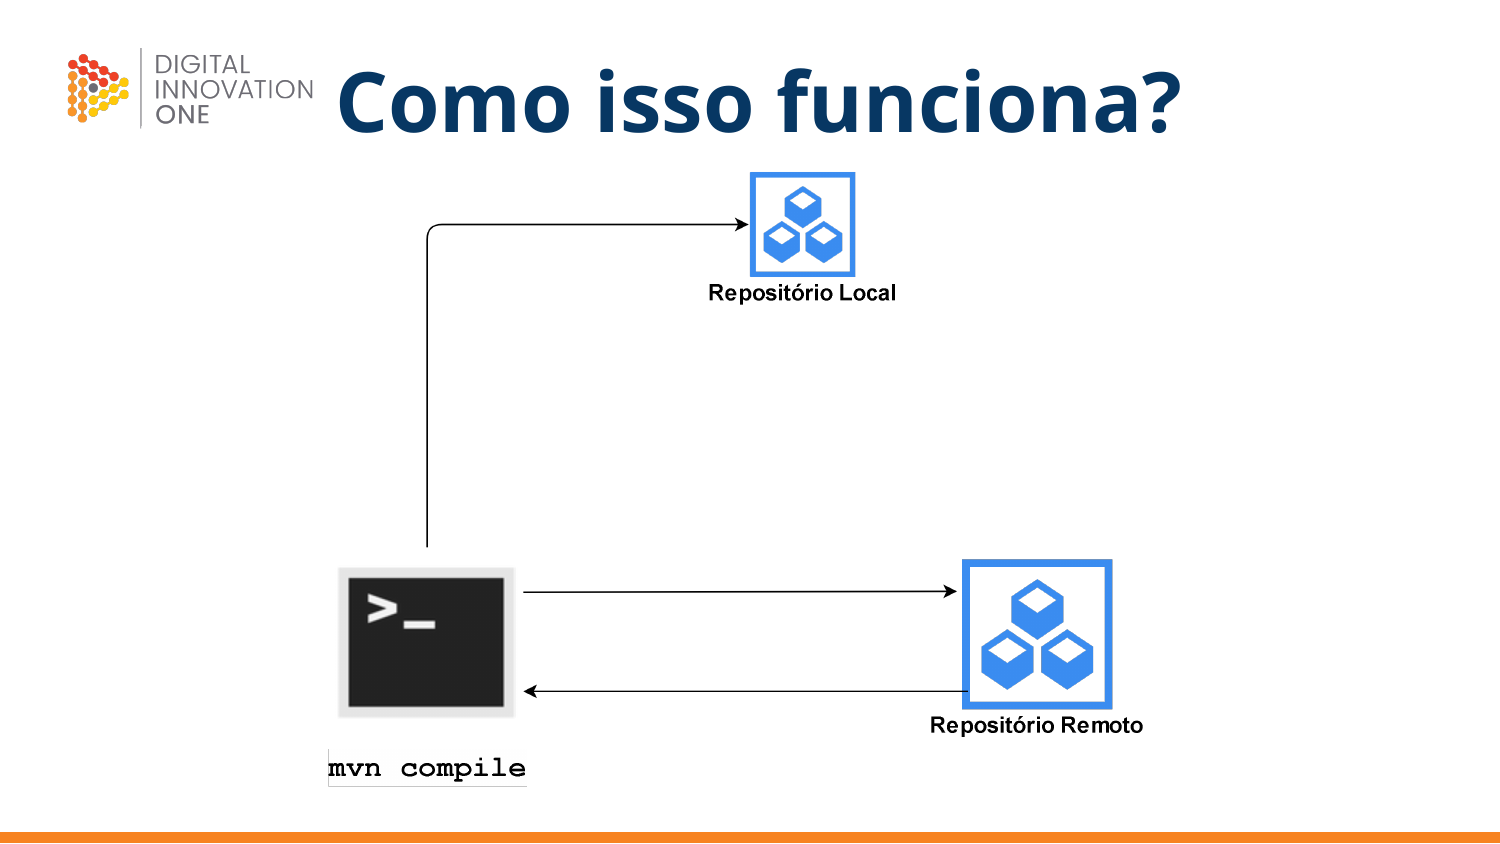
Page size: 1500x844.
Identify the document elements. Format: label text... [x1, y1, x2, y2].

picture [50, 39, 331, 138]
text_box [0, 832, 1500, 843]
subtitle Como isso funciona? [51, 50, 1449, 148]
picture [327, 171, 1173, 789]
